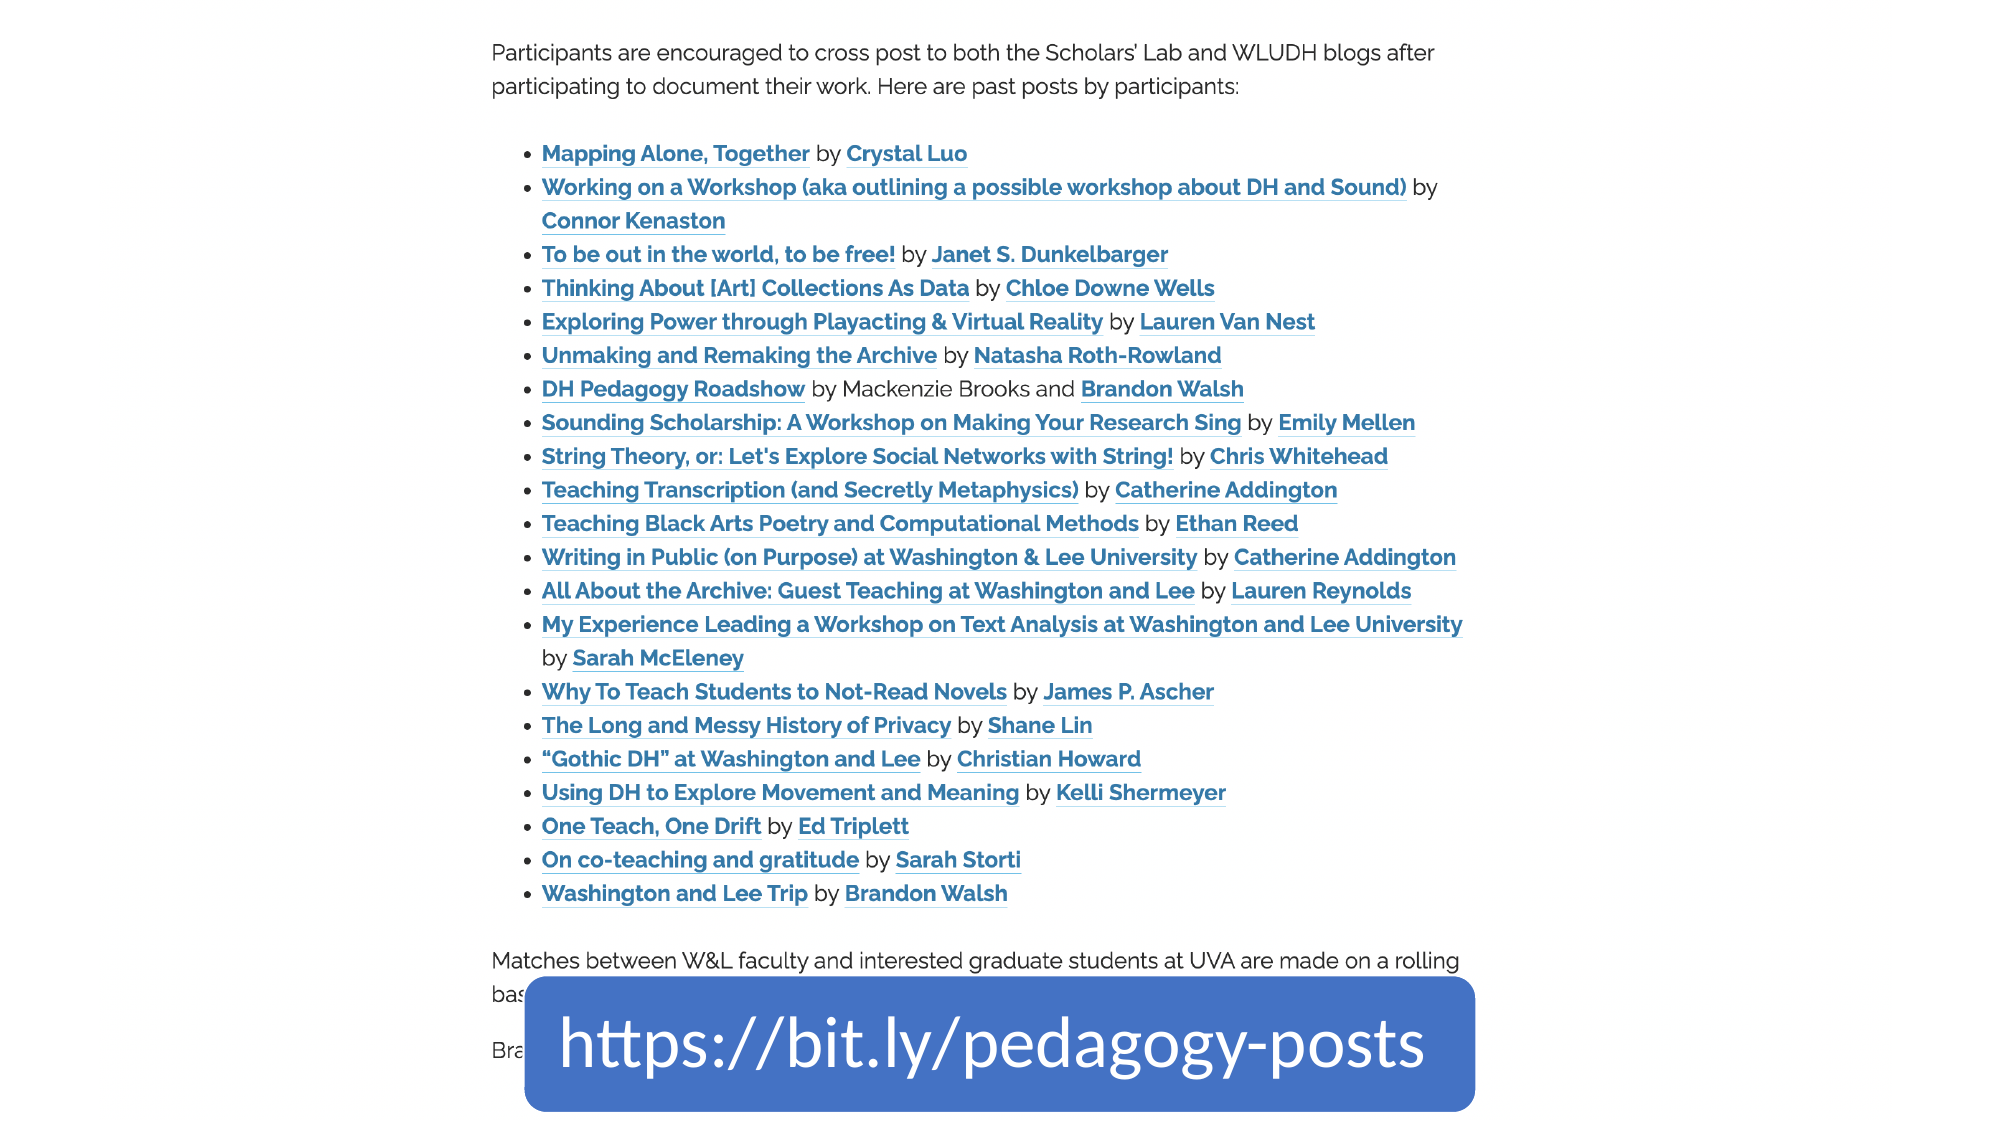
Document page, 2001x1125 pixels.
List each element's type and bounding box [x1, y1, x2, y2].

picture [99, 0, 1892, 1120]
text_box [523, 975, 1477, 1120]
